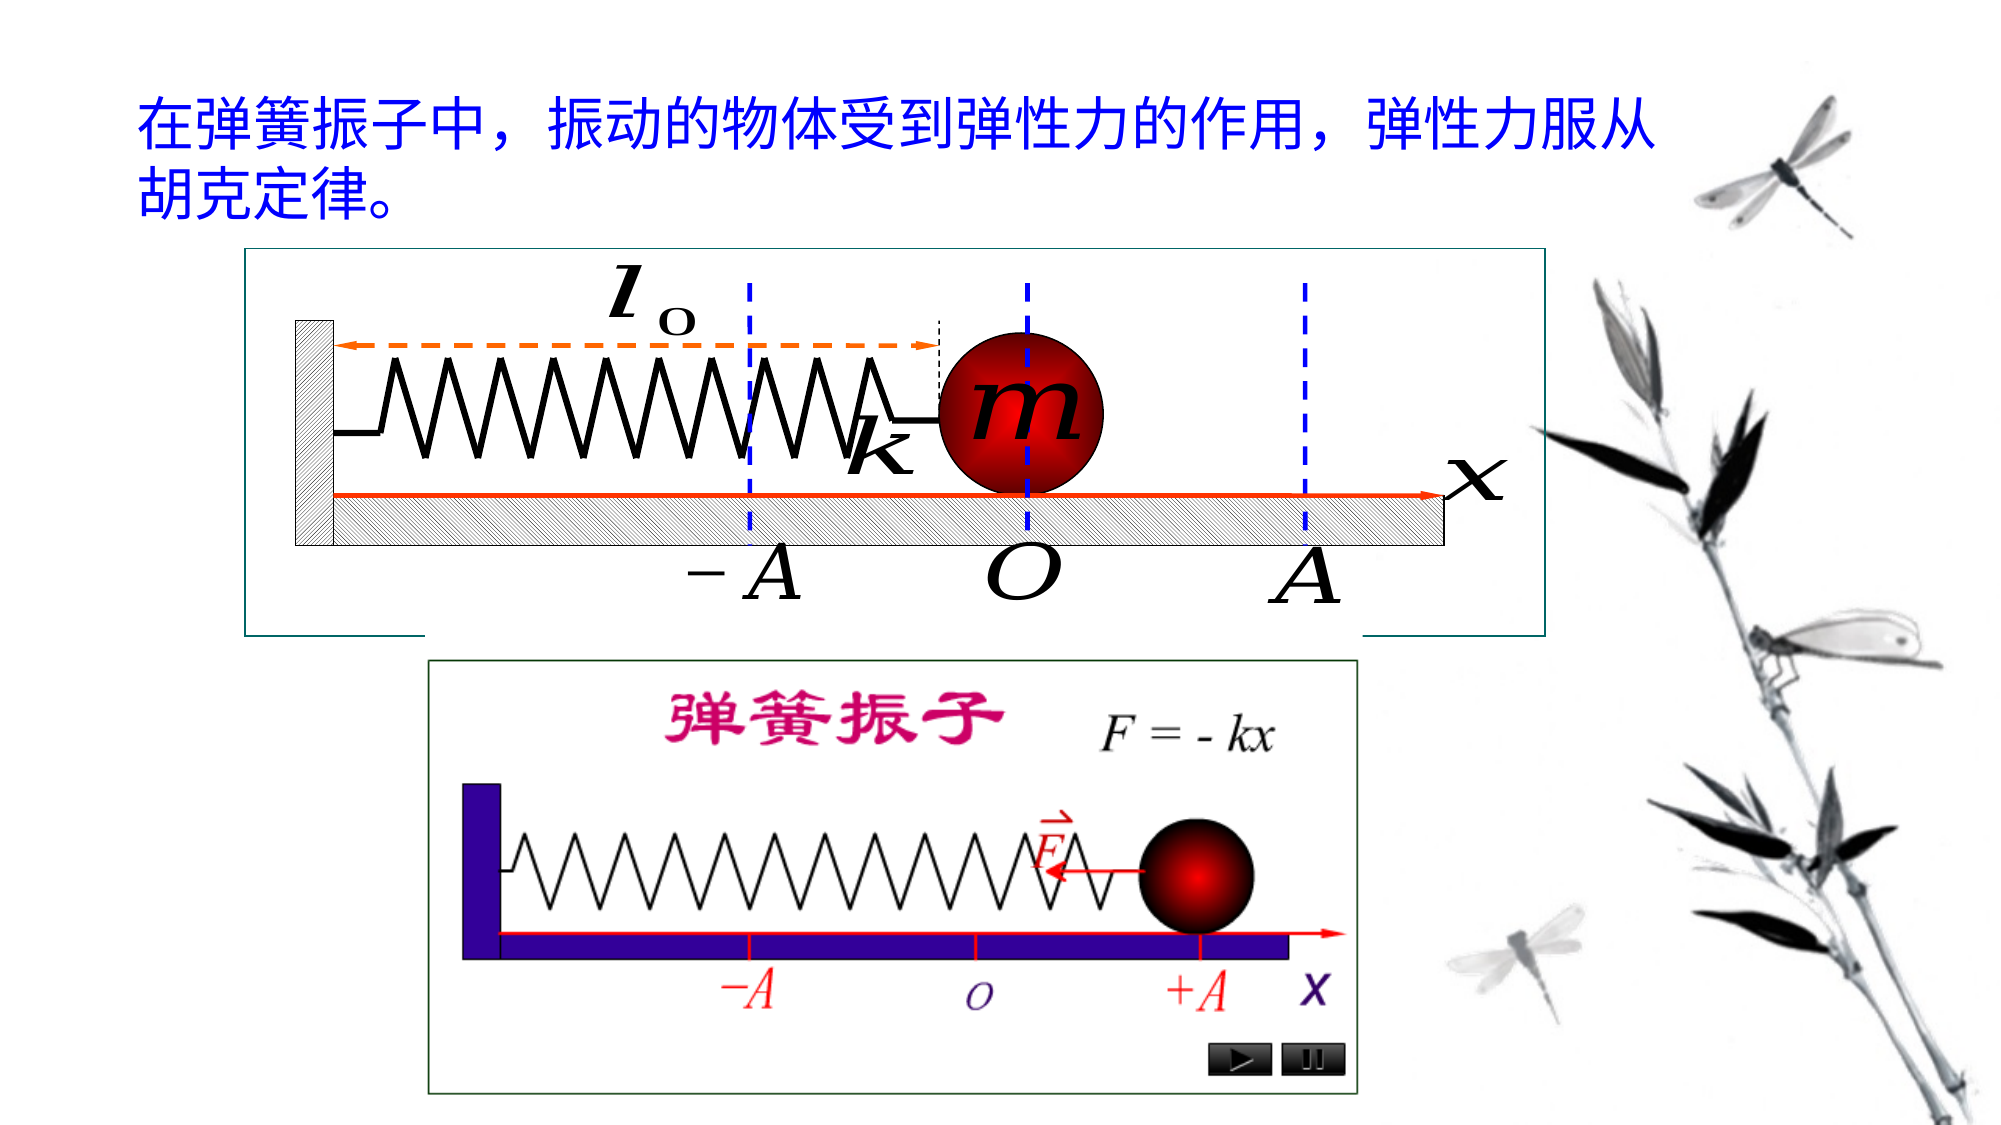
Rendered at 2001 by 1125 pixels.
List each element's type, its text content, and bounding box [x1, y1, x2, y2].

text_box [244, 248, 1545, 636]
picture [1376, 61, 2000, 1125]
text_box 在弹簧振子中，振动的物体受到弹性力的作用，弹性力服从胡克定律。 [121, 80, 1674, 235]
